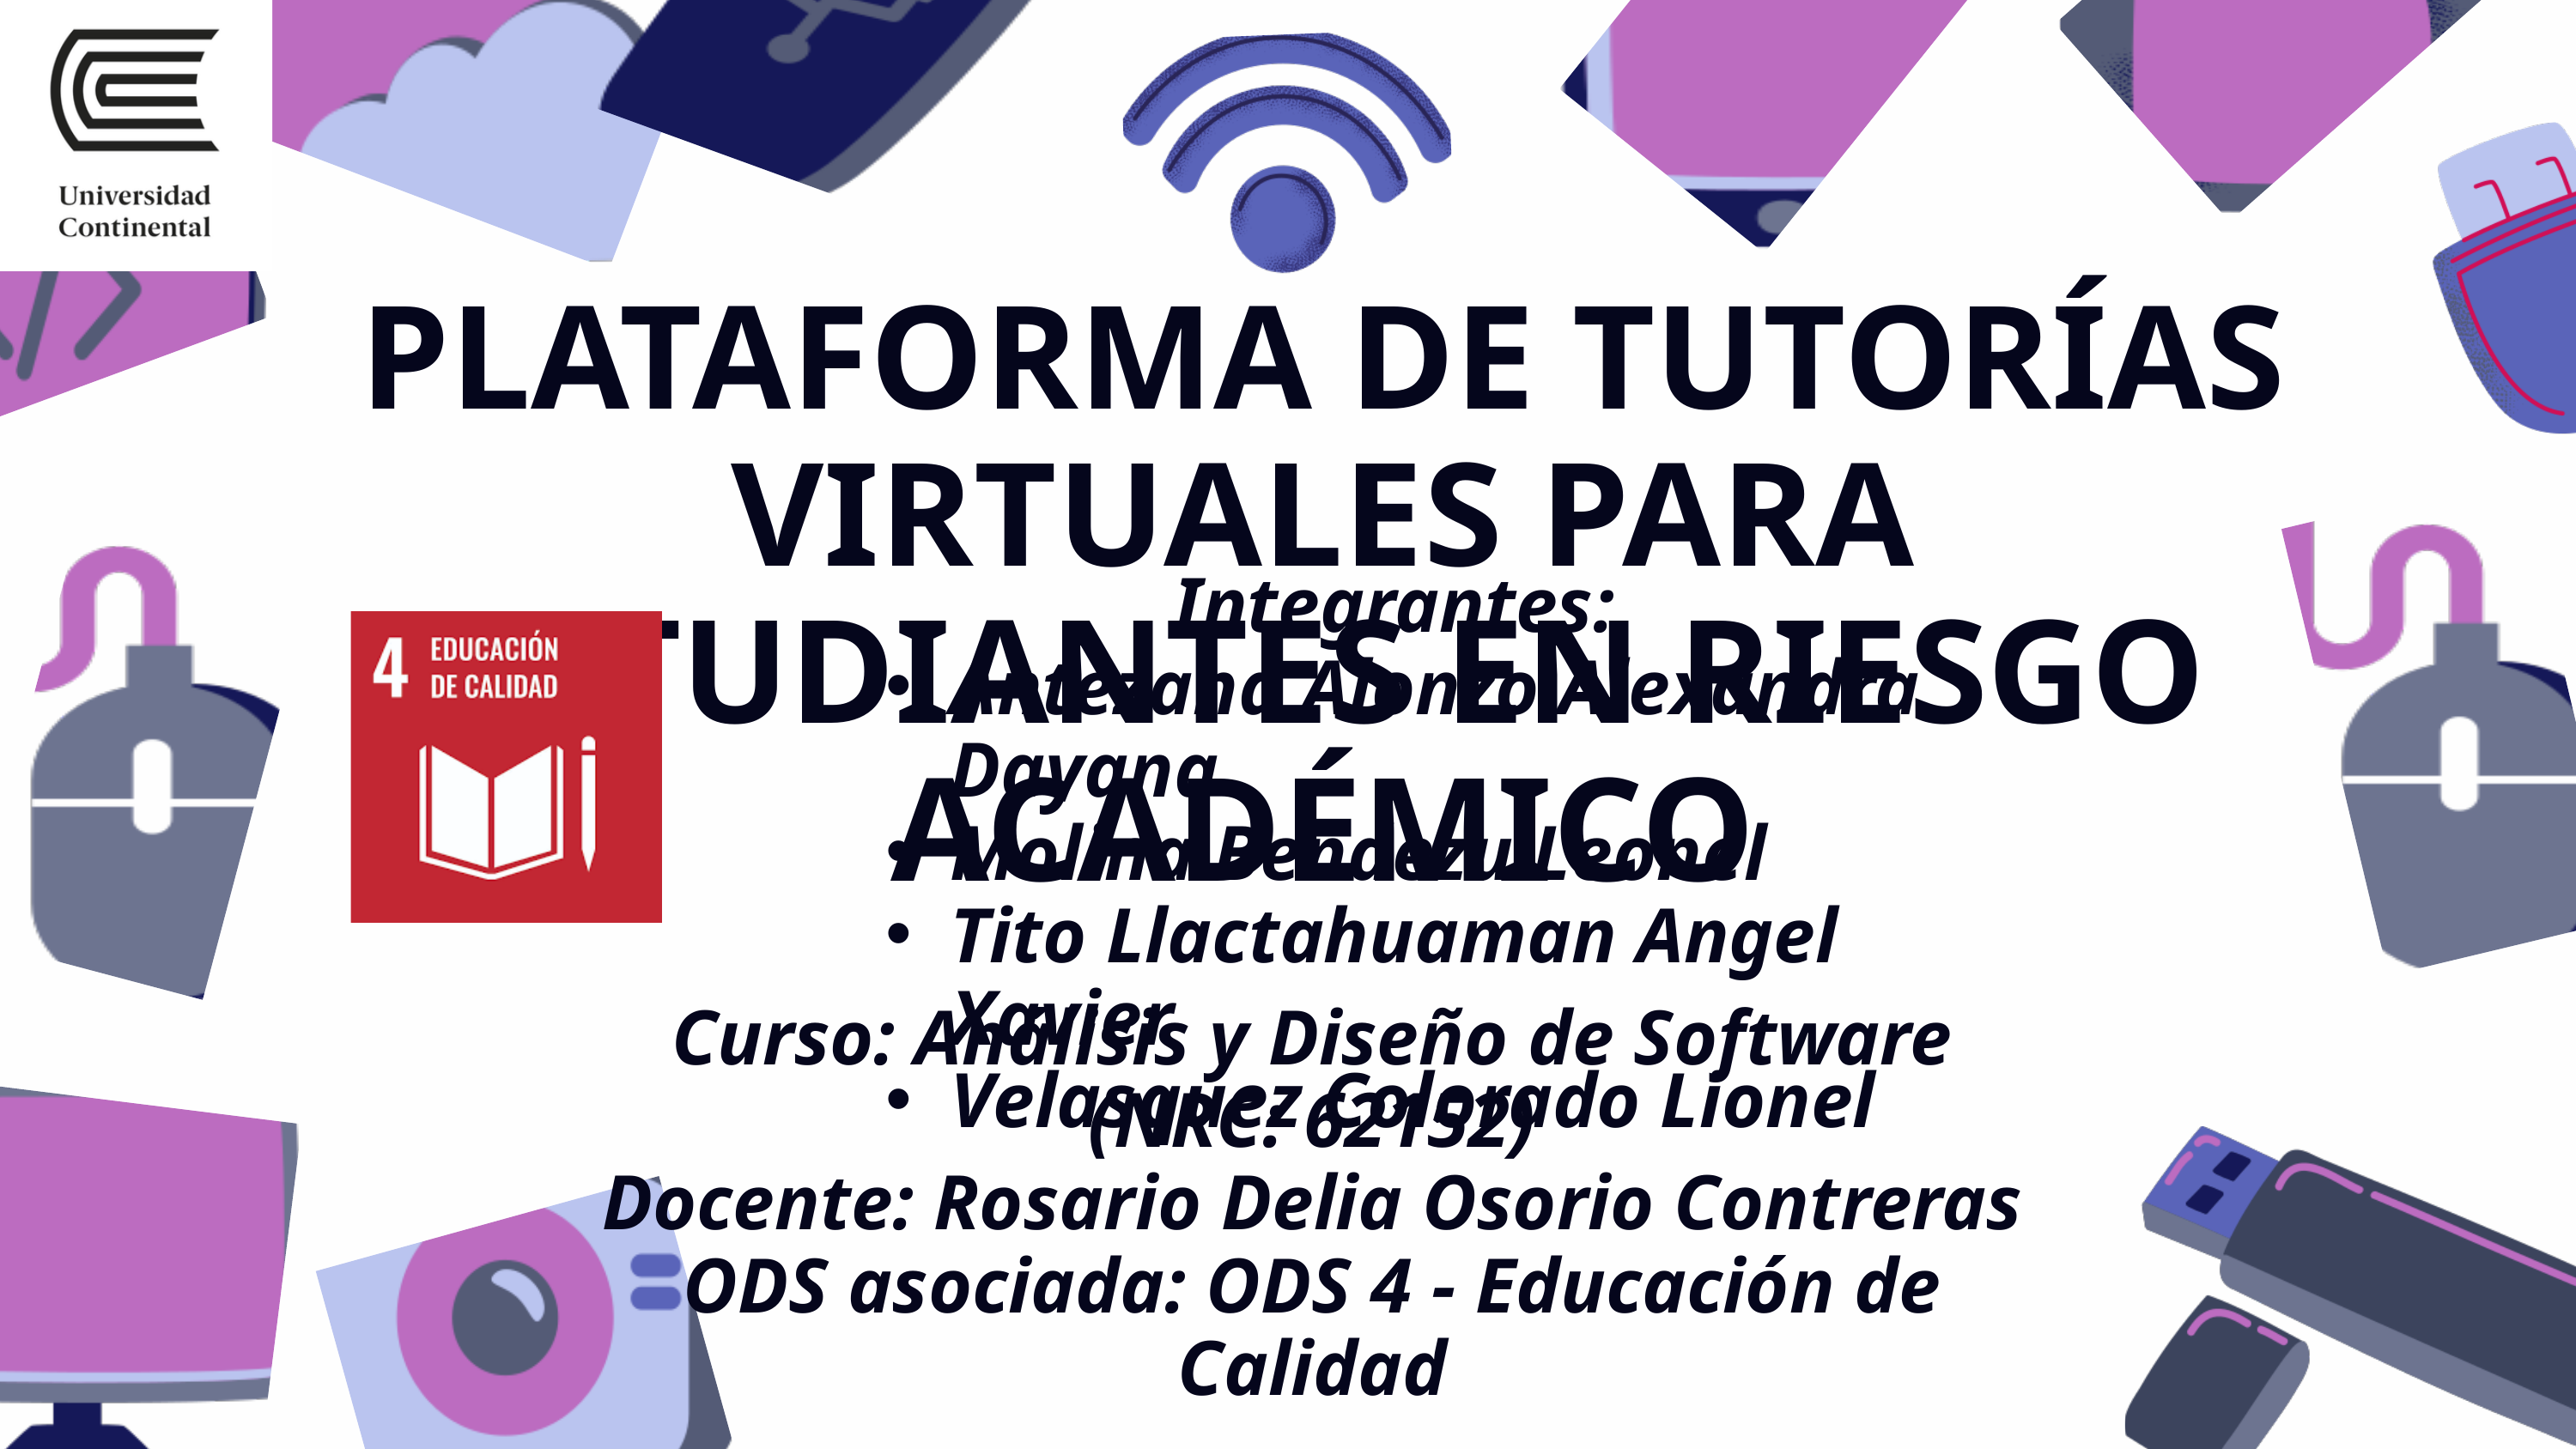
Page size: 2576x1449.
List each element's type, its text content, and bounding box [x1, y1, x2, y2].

text_box [315, 1200, 569, 1449]
text_box [2431, 122, 2576, 457]
text_box [0, 0, 273, 271]
text_box [2055, 0, 2482, 222]
text_box [0, 1086, 302, 1449]
text_box [1120, 27, 1456, 289]
text_box [0, 271, 273, 417]
text_box [1559, 0, 1968, 253]
text_box [2281, 472, 2576, 976]
text_box Curso: Análisis y Diseño de Software (NRC: 62152) Docente: Rosario Delia Osorio Contreras ODS asociada: ODS 4 - Educación de Calidad Fecha de presentación: 1/12/2025 [569, 997, 2056, 1449]
text_box [550, 0, 1087, 253]
text_box [273, 0, 661, 270]
text_box [350, 611, 662, 924]
text_box [0, 494, 321, 1000]
text_box PLATAFORMA DE TUTORÍAS VIRTUALES PARA ESTUDIANTES EN RIESGO ACADÉMICO [243, 280, 2403, 1225]
text_box [2124, 1126, 2576, 1449]
text_box Integrantes: Antezana Alonzo Alexandra Dayana Molina Bendezu Leonel Tito Llactahuaman Angel Xavier Velasquez Colorado Lionel [822, 564, 1966, 997]
